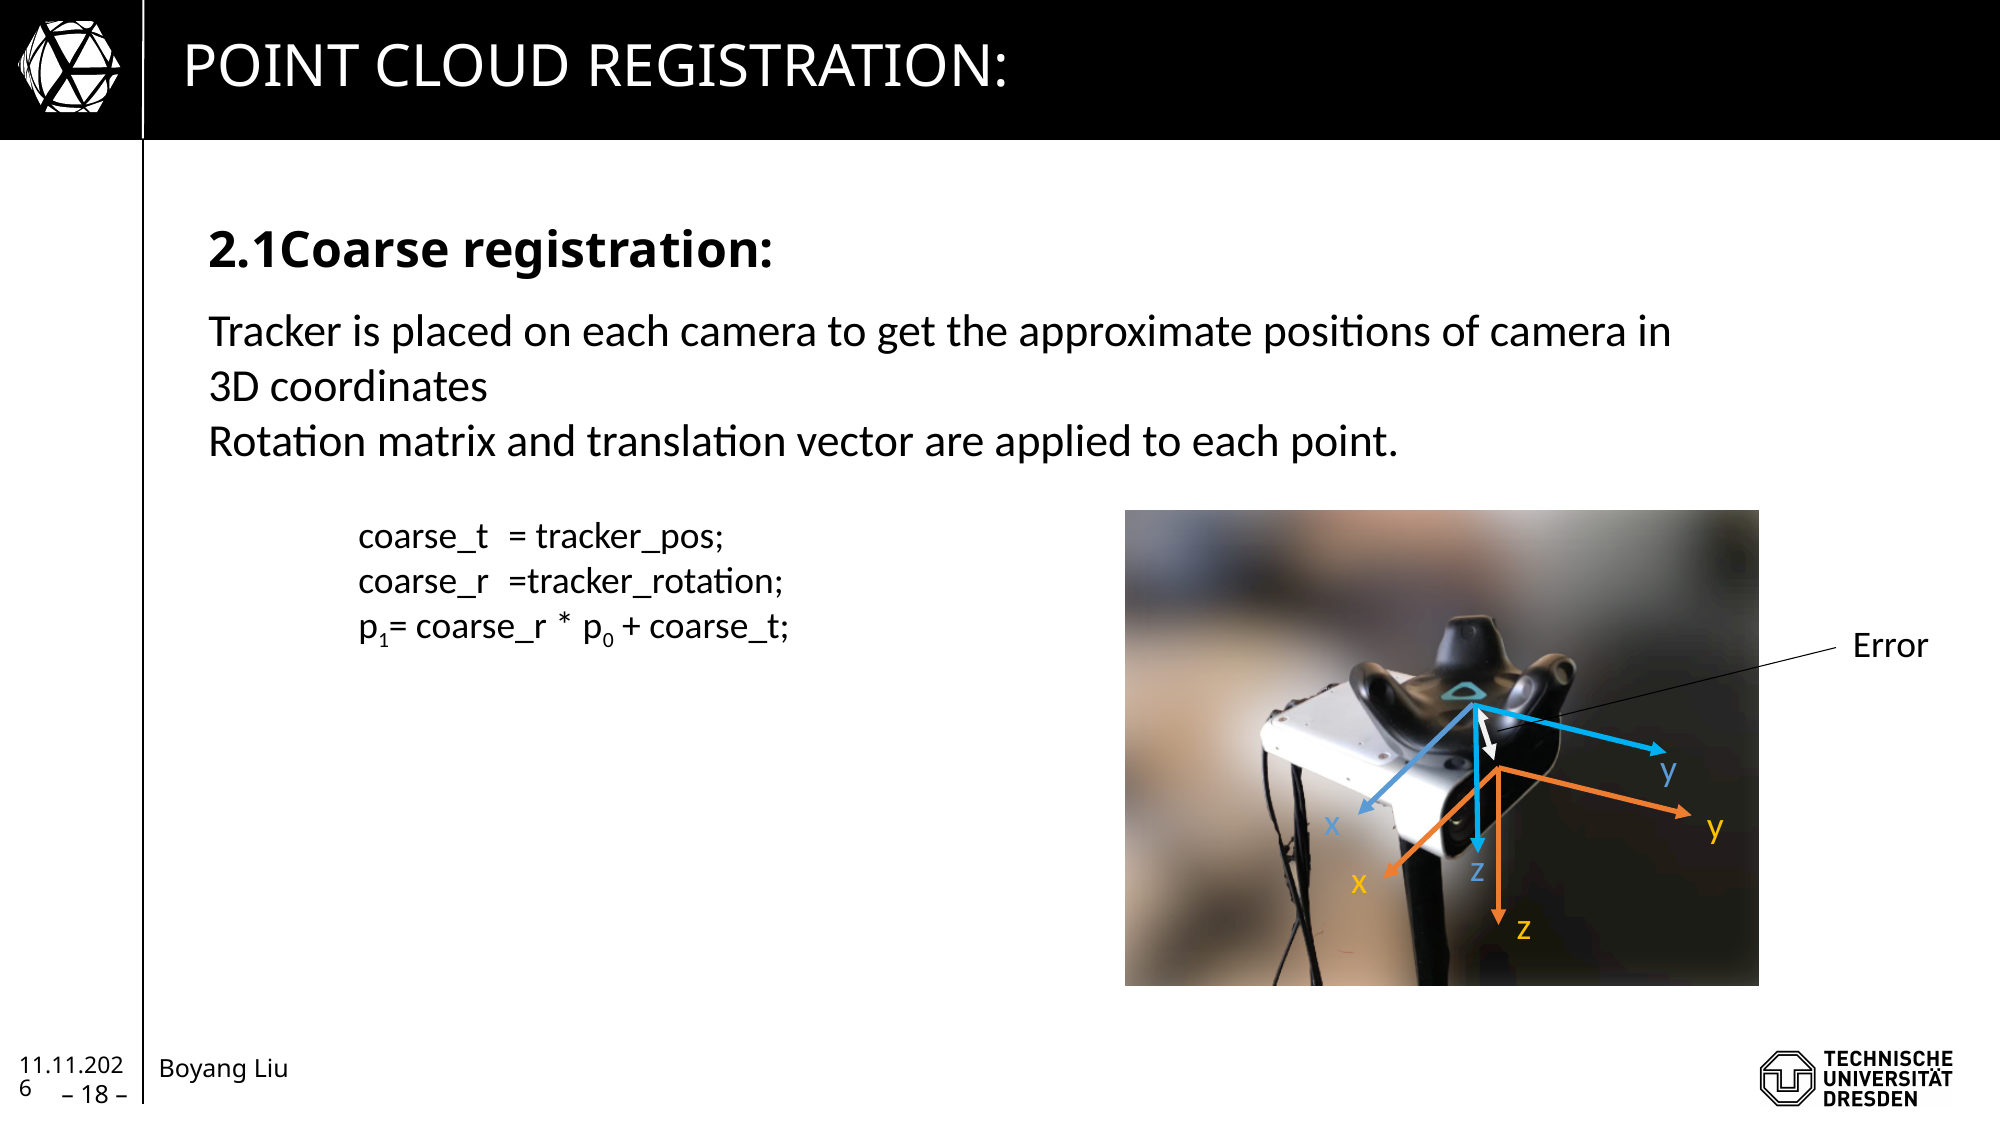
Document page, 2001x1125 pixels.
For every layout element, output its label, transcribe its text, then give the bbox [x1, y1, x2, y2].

text_box Tracker is placed on each camera to get the approximate positions of camera in 3D coordinates Rotation matrix and translation vector are applied to each point. coarse_t = tracker_pos; coarse_r =tracker_rotation; p1= coarse_r * p0 + coarse_t; [193, 293, 1711, 750]
picture [1125, 510, 1759, 986]
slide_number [3, 1040, 152, 1092]
text_box Error [1838, 612, 1945, 673]
picture [1759, 1050, 1953, 1107]
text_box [1479, 704, 1667, 753]
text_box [1479, 706, 1495, 761]
title point cloud registration: [167, 28, 1946, 122]
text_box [1357, 703, 1474, 815]
slide_number – 18 – [3, 1070, 143, 1121]
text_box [1475, 704, 1479, 854]
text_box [1497, 647, 1836, 732]
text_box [1499, 767, 1692, 816]
list 2.1Coarse registration: [193, 216, 1033, 293]
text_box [1383, 767, 1498, 879]
